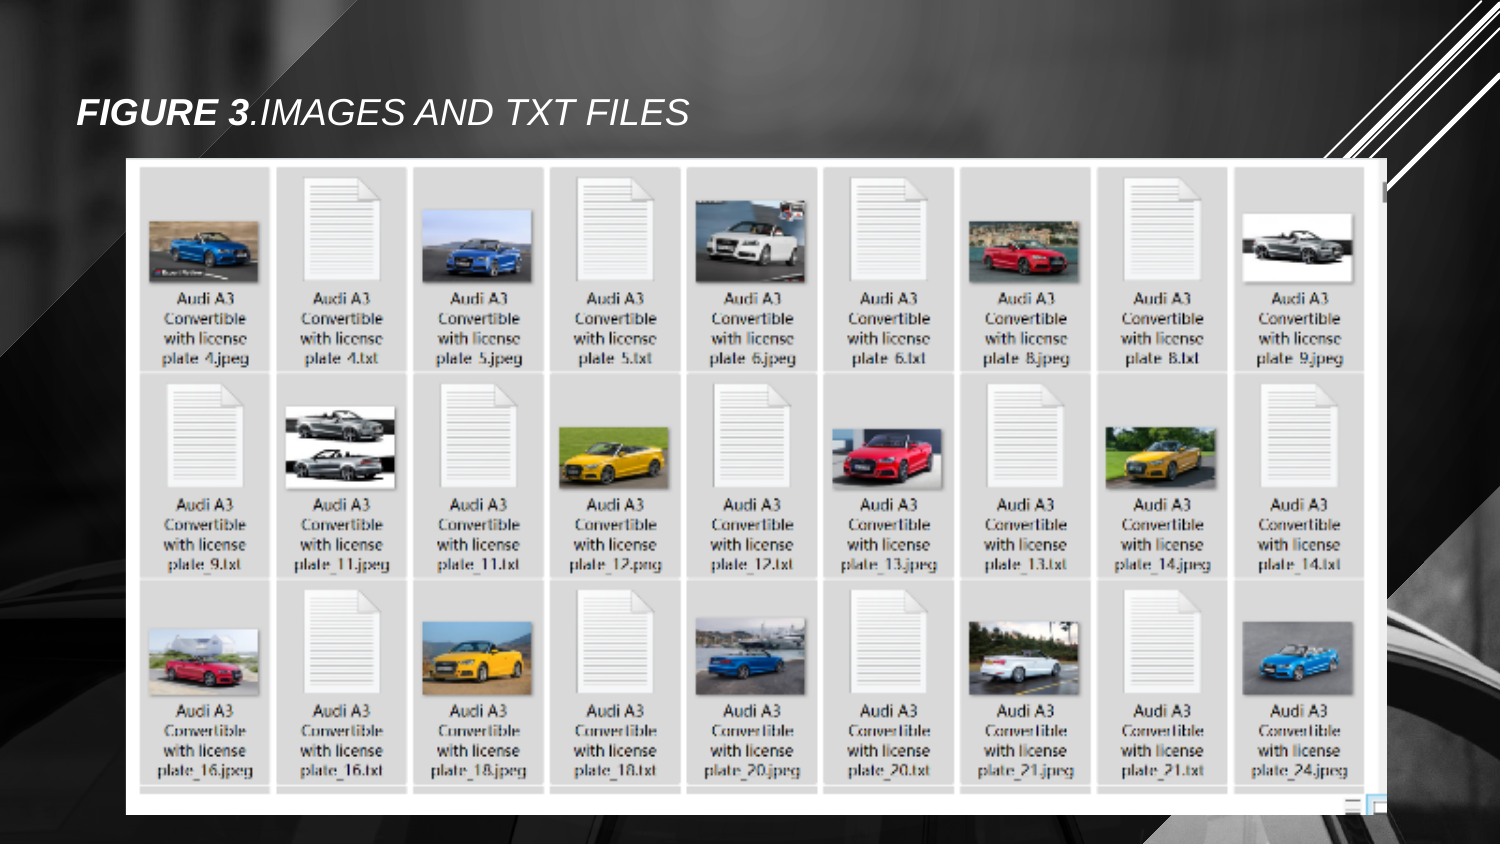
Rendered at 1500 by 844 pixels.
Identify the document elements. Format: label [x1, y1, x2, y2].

picture [0, 0, 1500, 844]
text_box [751, 0, 1500, 760]
